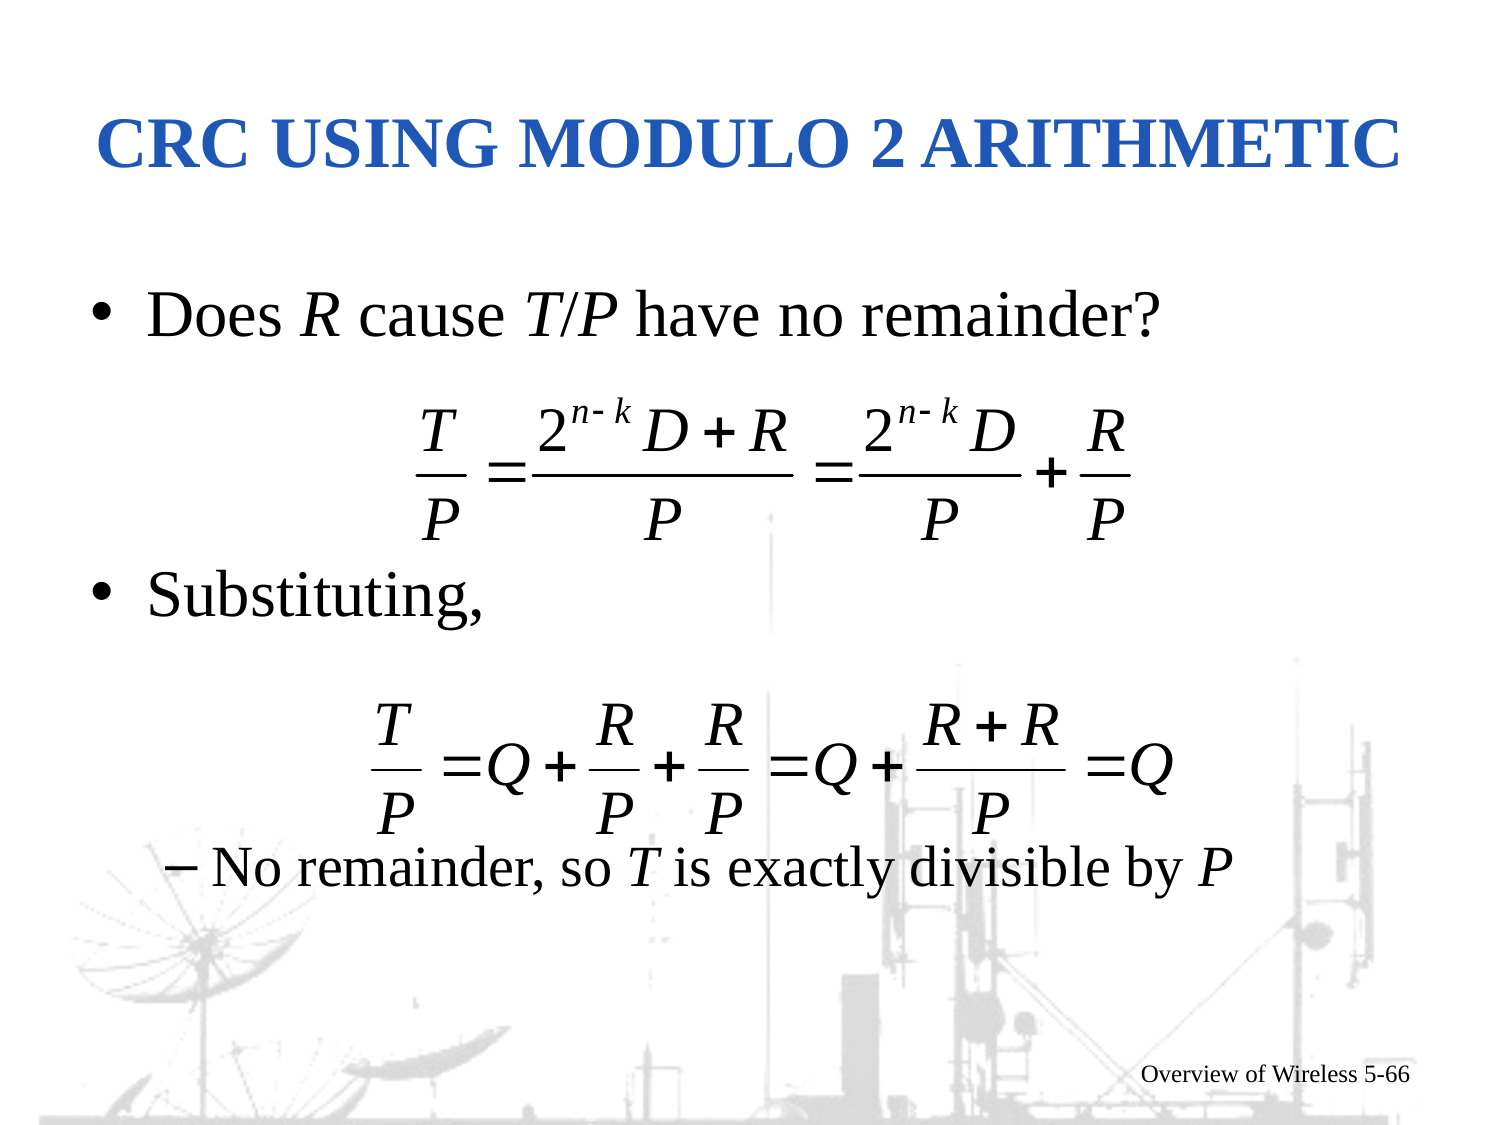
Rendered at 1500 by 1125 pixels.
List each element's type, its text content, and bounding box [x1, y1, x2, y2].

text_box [405, 380, 1144, 555]
slide_number Overview of Wireless 5-66 [893, 1042, 1425, 1103]
title CRC using Modulo 2 Arithmetic [75, 45, 1425, 233]
list Does R cause T/P have no remainder? Substituting, No remainder, so T is exactly divisible by P [75, 262, 1425, 1005]
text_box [361, 685, 1189, 850]
